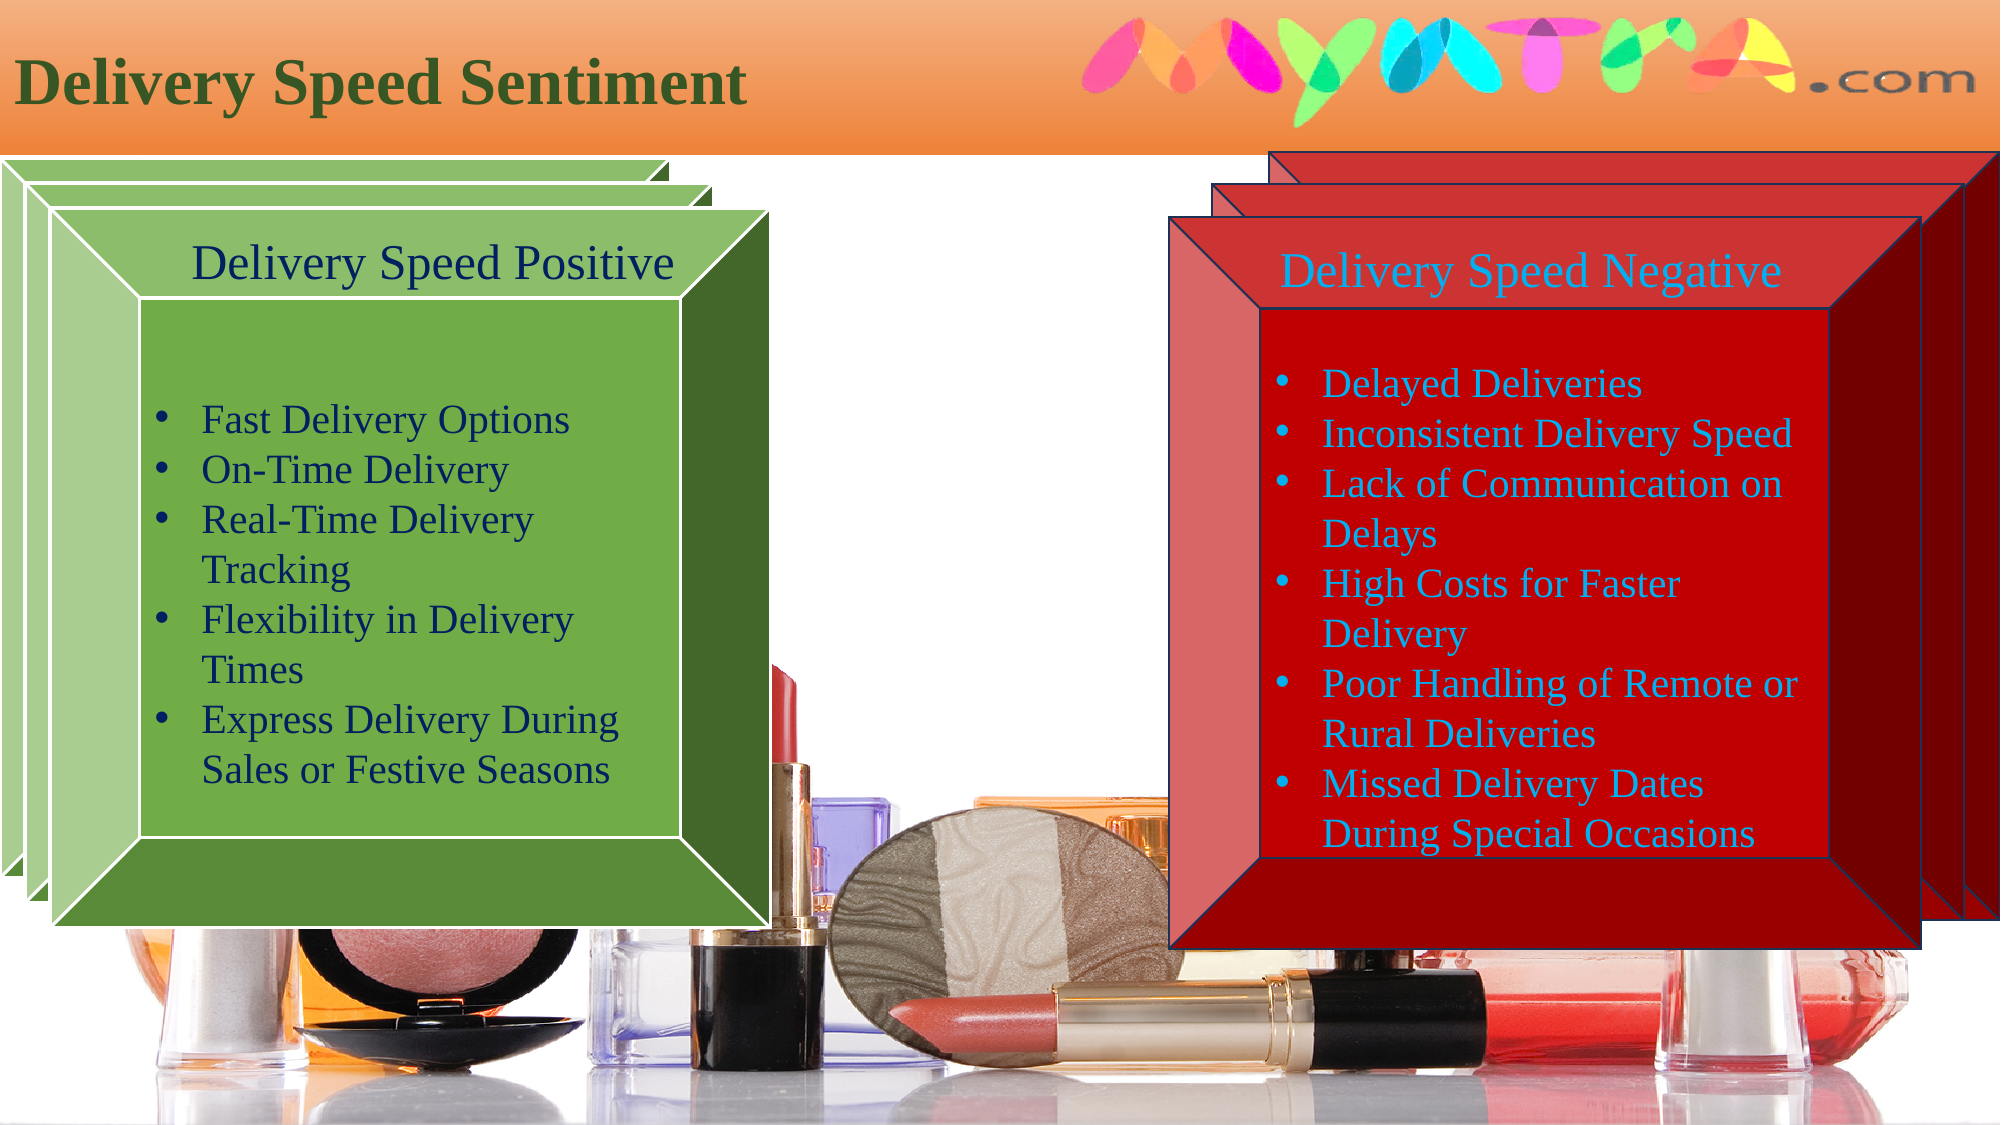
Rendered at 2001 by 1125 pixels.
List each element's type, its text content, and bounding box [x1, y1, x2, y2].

picture [1062, 0, 2000, 142]
text_box Delivery Speed Sentiment [0, 0, 2000, 154]
picture [0, 154, 2000, 1125]
